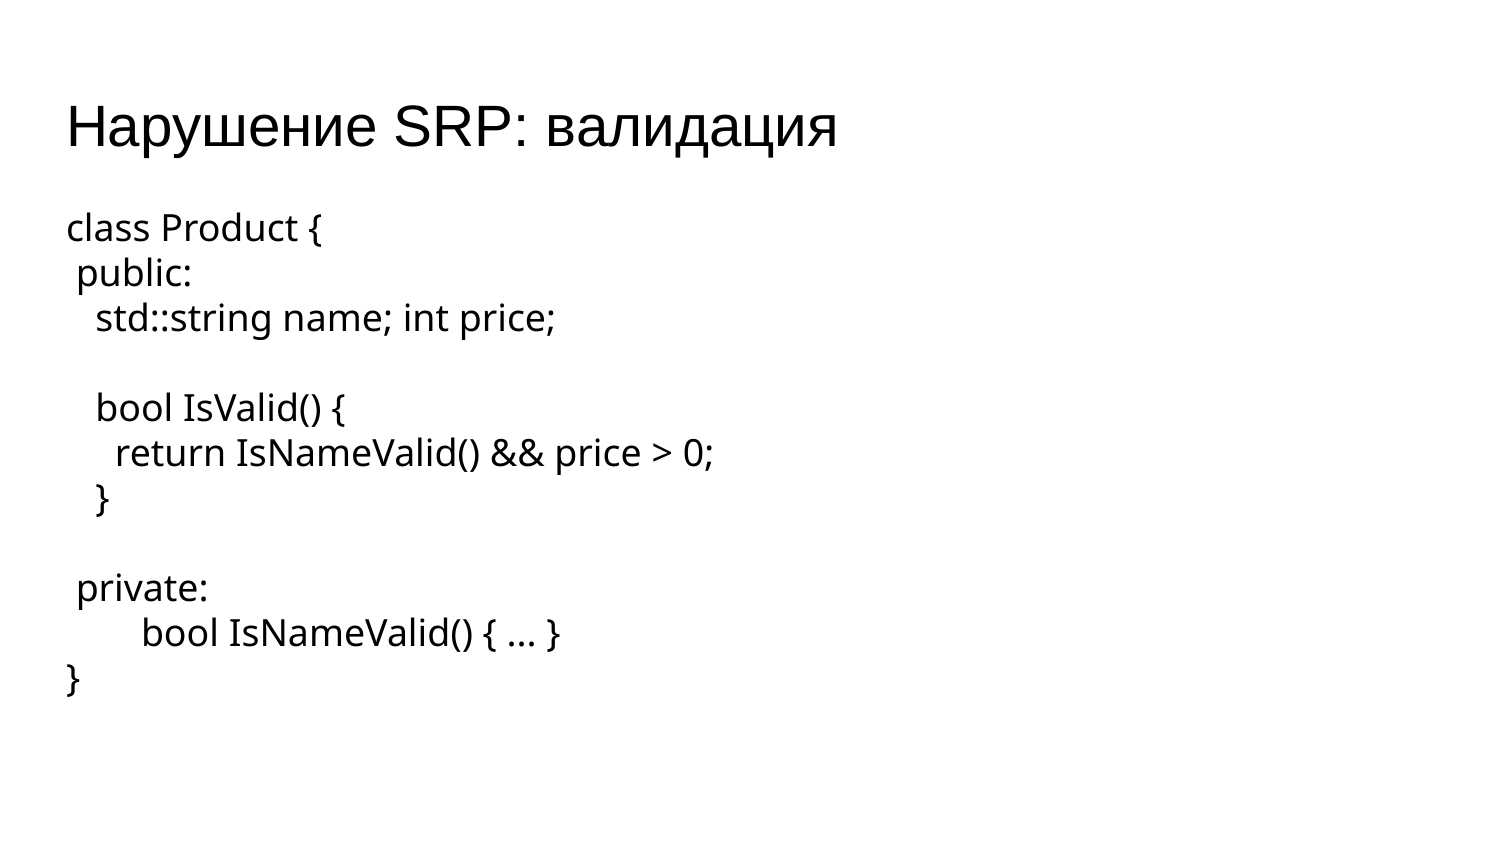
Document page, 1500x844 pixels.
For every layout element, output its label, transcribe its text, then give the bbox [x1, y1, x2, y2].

title Нарушение SRP: валидация [51, 72, 1449, 167]
list class Product { public: std::string name; int price; bool IsValid() { return IsNameValid() && price > 0; } private: bool IsNameValid() { ... } } [51, 189, 1449, 750]
